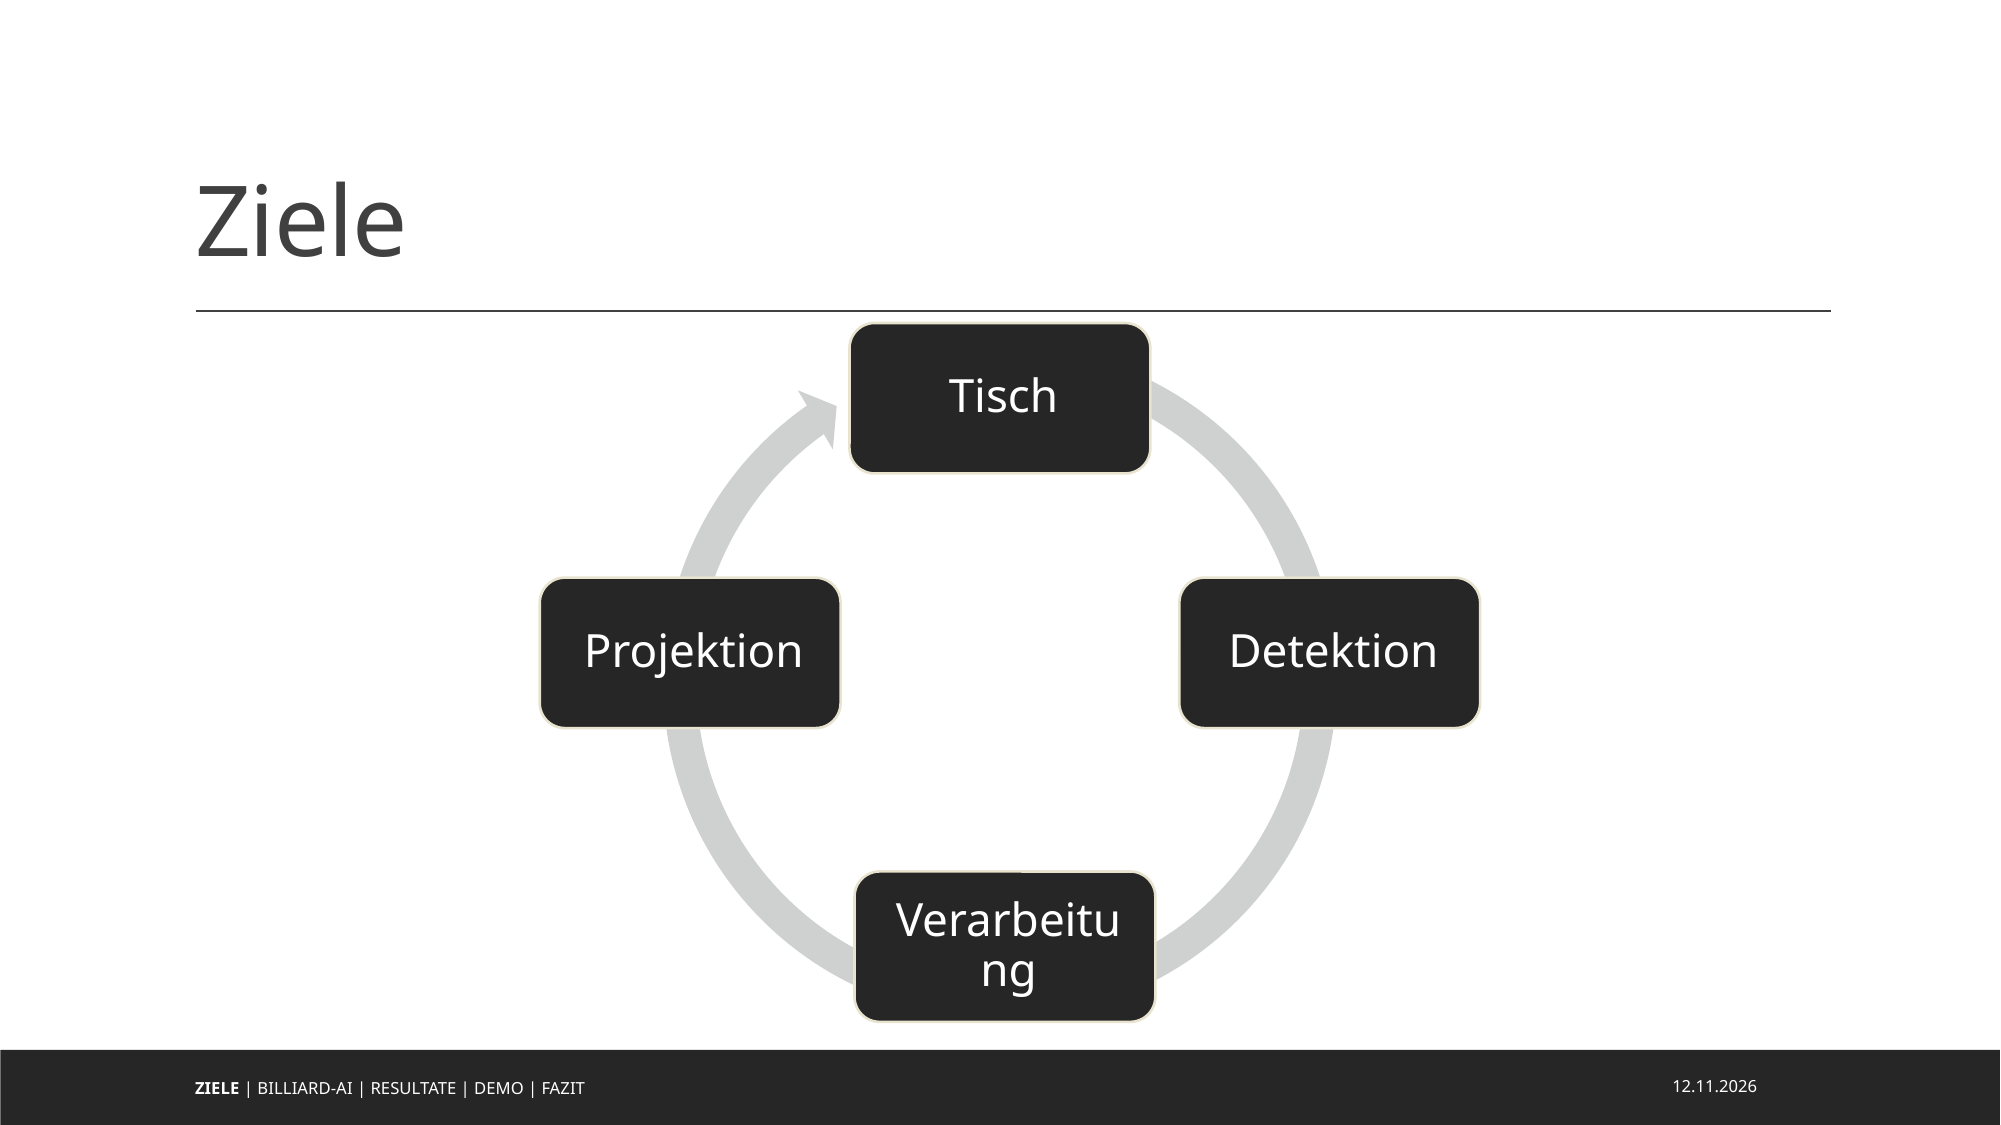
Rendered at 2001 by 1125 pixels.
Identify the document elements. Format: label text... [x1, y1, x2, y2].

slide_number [1348, 1057, 1773, 1118]
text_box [445, 283, 1554, 1023]
title Ziele [180, 47, 1830, 285]
